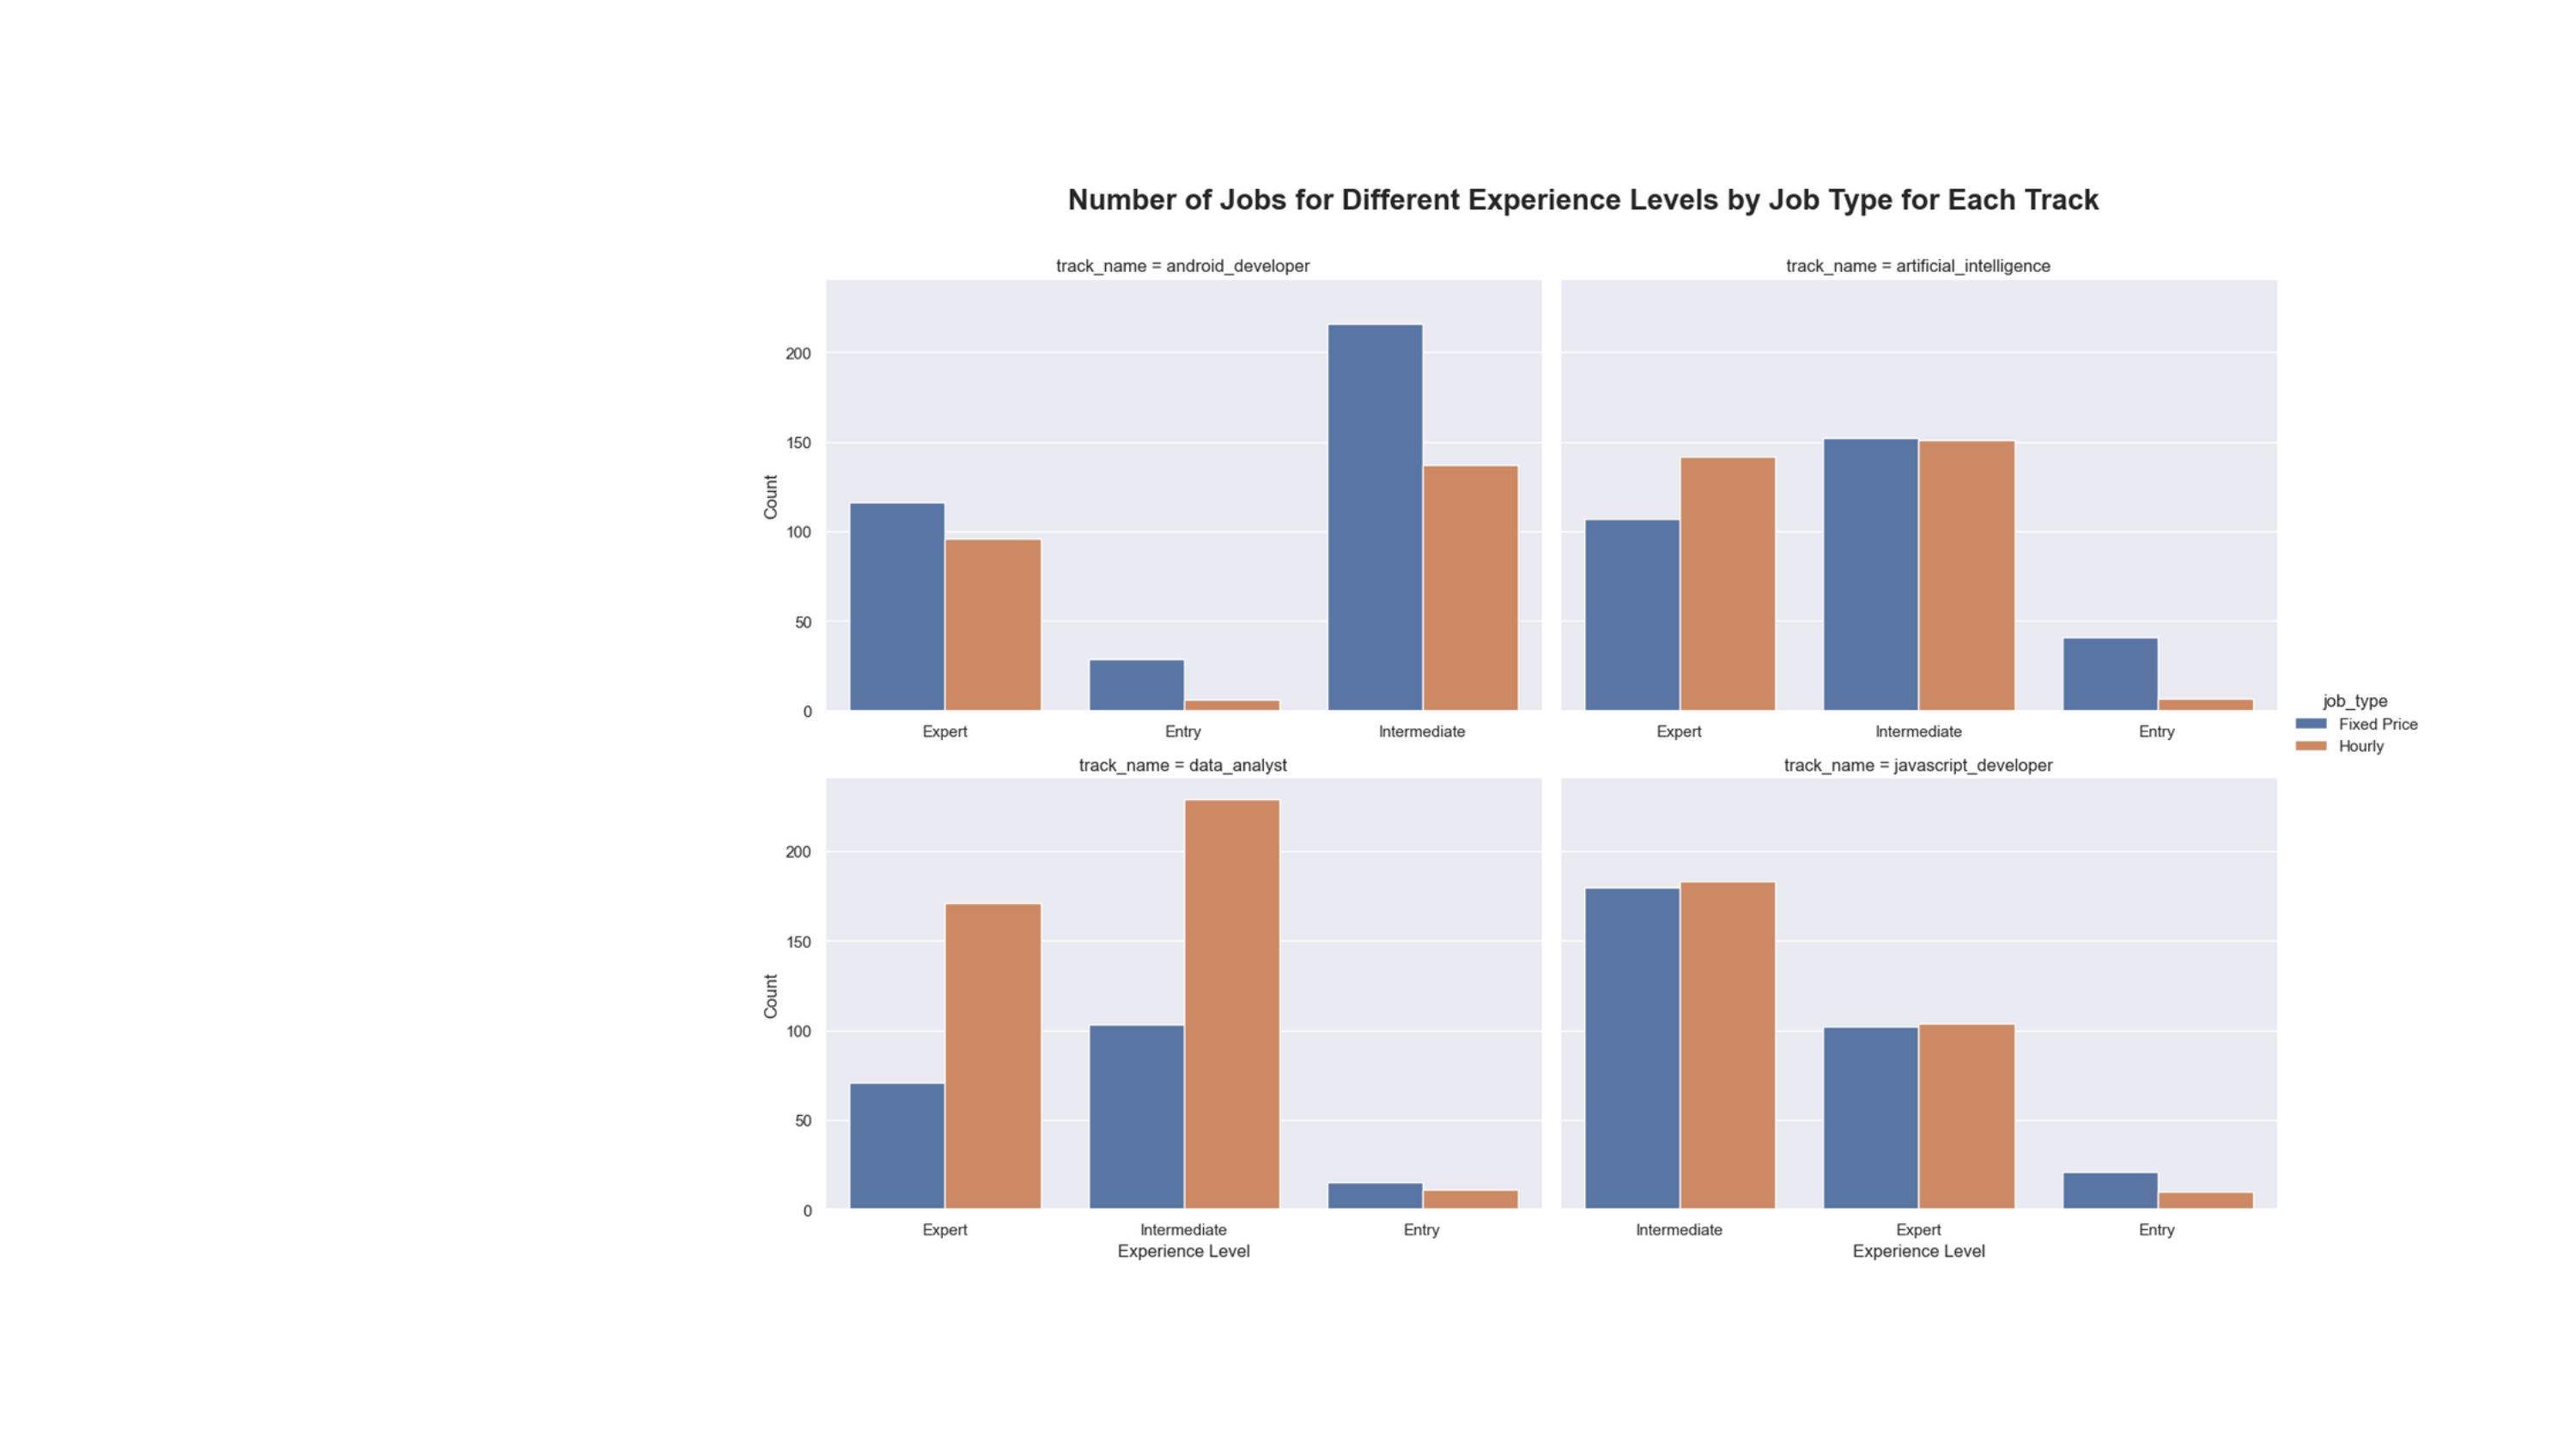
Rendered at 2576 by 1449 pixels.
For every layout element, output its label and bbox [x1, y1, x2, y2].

text_box [754, 179, 2432, 1270]
